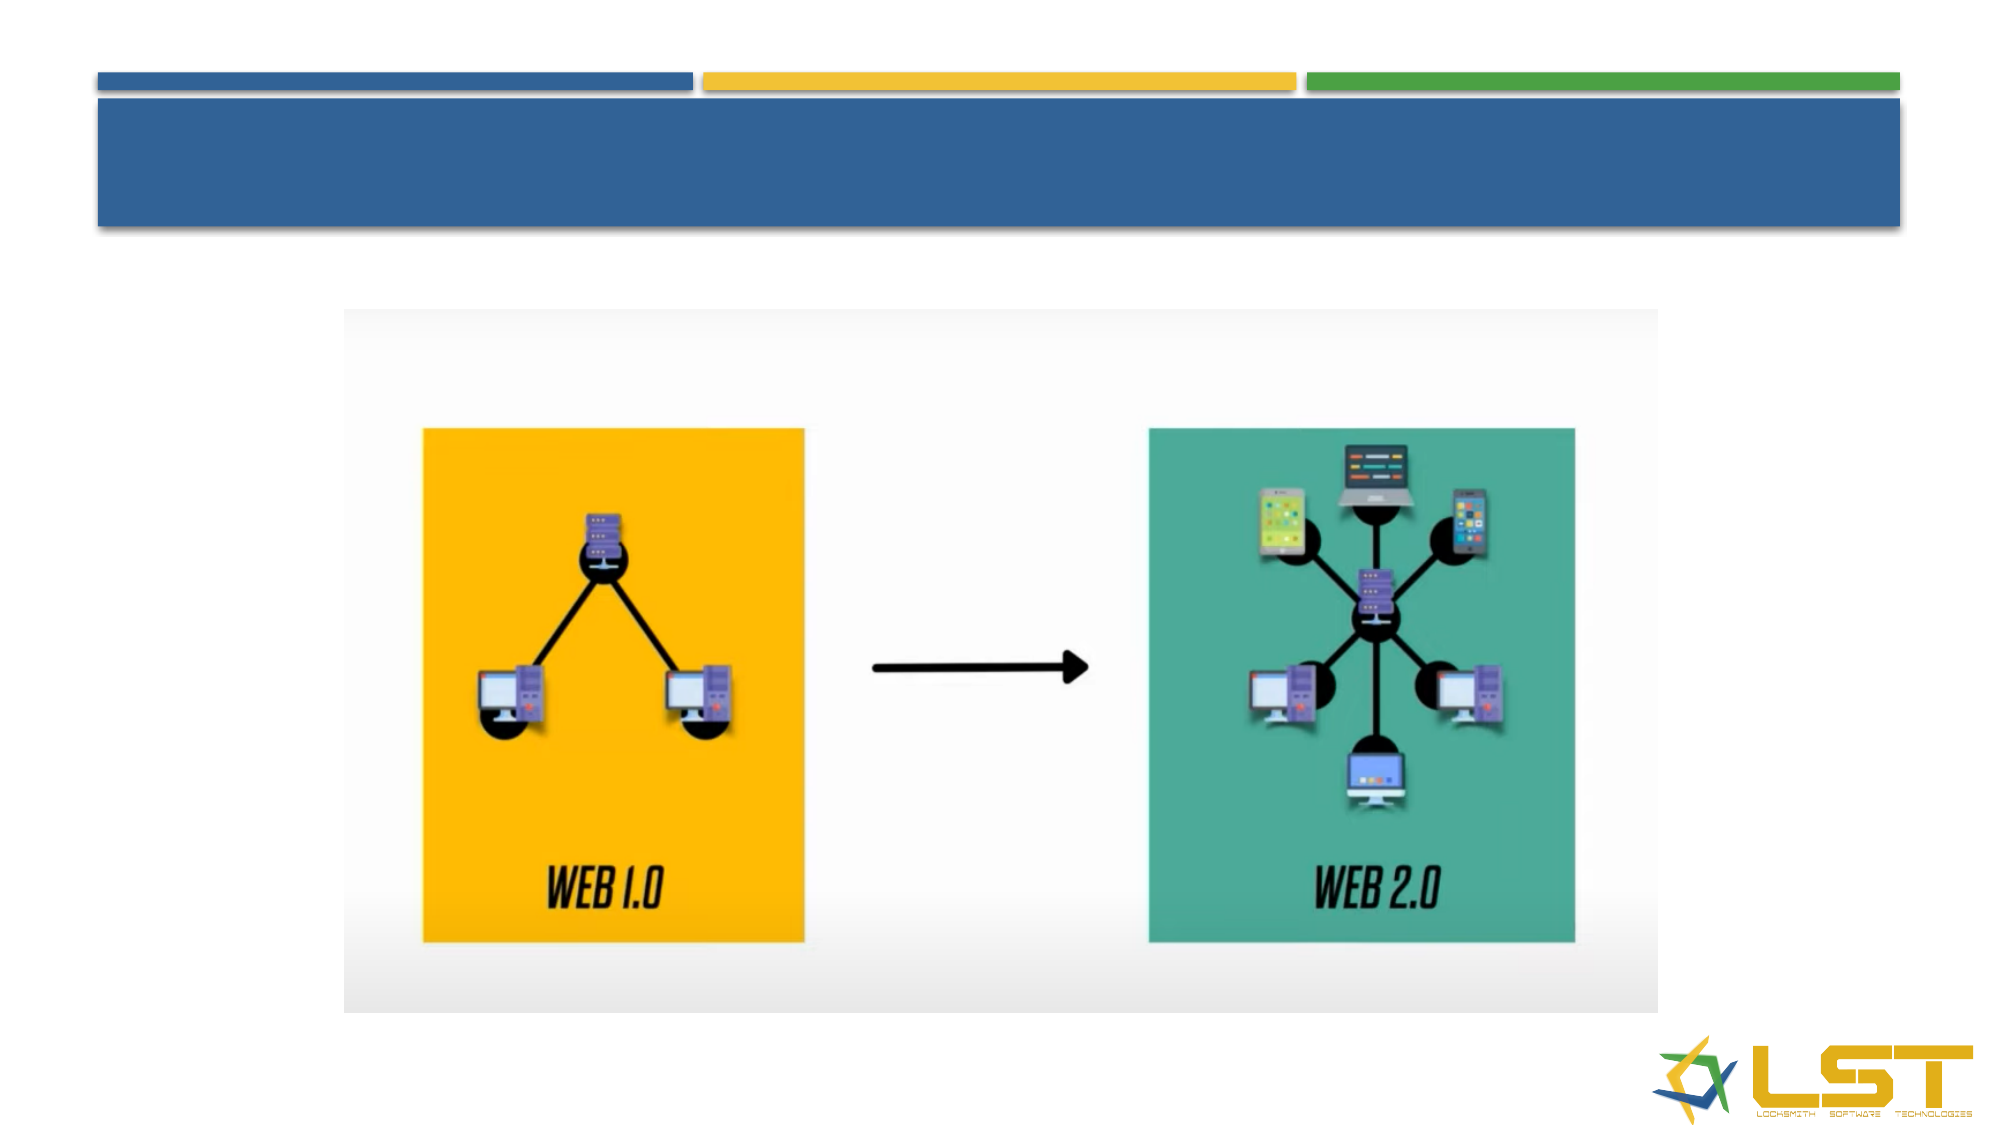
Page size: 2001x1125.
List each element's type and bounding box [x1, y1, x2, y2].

list [343, 309, 1659, 1013]
picture [1651, 1034, 1974, 1125]
